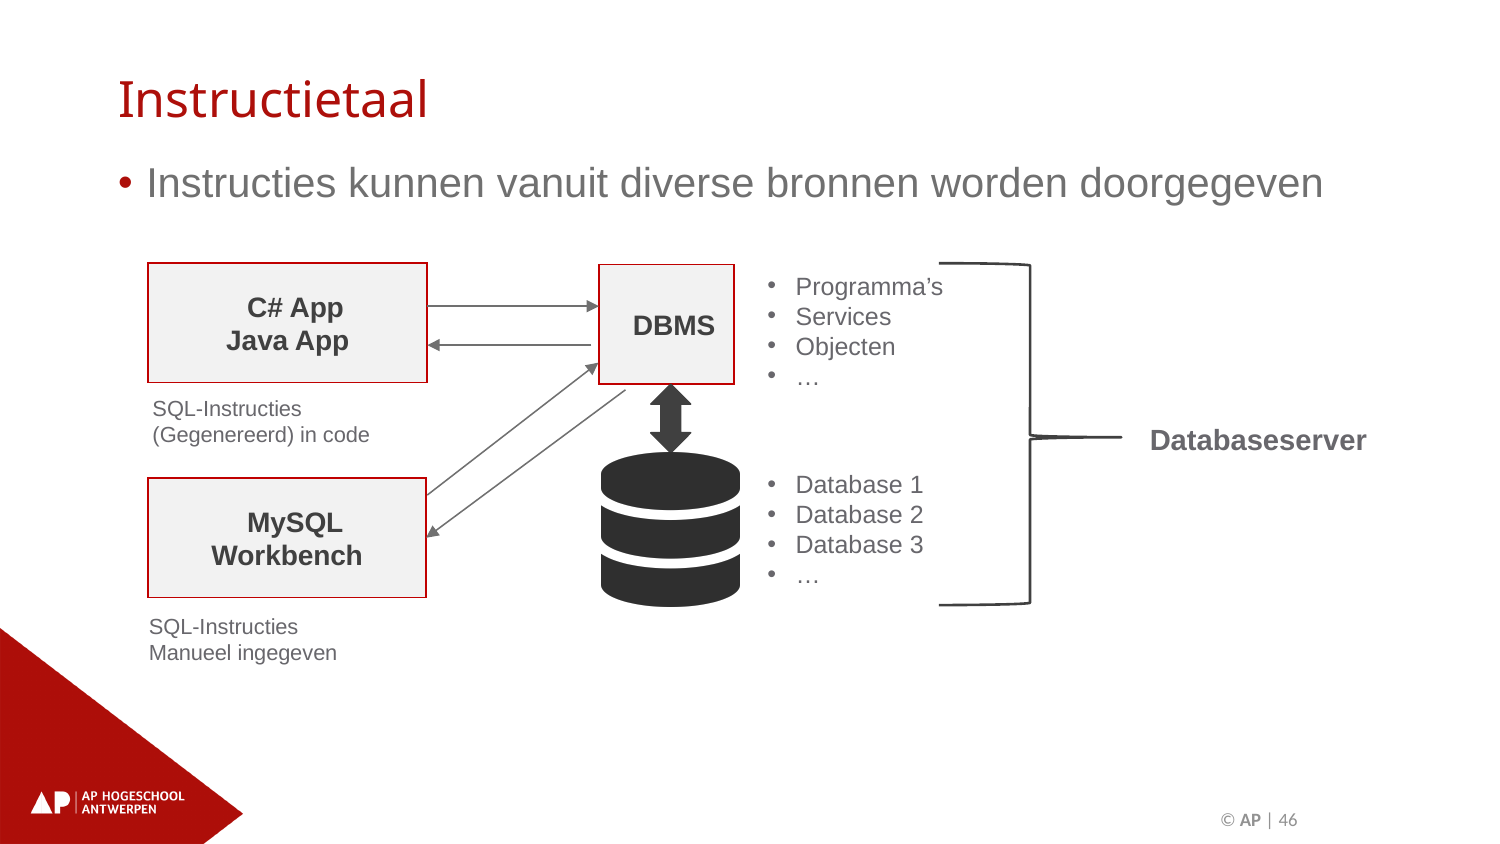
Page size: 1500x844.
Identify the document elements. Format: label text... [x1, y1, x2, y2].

text_box Databaseserver [1134, 414, 1410, 464]
slide_number © AP | 46 [1050, 796, 1313, 842]
text_box SQL-Instructies Manueel ingegeven [134, 604, 428, 673]
picture [0, 623, 246, 844]
text_box SQL-Instructies (Gegenereerd) in code [137, 387, 427, 455]
text_box [650, 384, 691, 452]
text_box DBMS [598, 264, 734, 385]
picture [601, 452, 740, 607]
text_box [938, 263, 1122, 606]
list Instructies kunnen vanuit diverse bronnen worden doorgegeven [103, 154, 1397, 690]
text_box C# App Java App [148, 262, 428, 383]
text_box Programma’s Services Objecten … [752, 263, 938, 398]
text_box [427, 362, 599, 389]
text_box MySQL Workbench [148, 477, 427, 598]
title Instructietaal [103, 66, 1397, 141]
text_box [426, 389, 626, 538]
text_box Database 1 Database 2 Database 3 … [752, 461, 960, 596]
